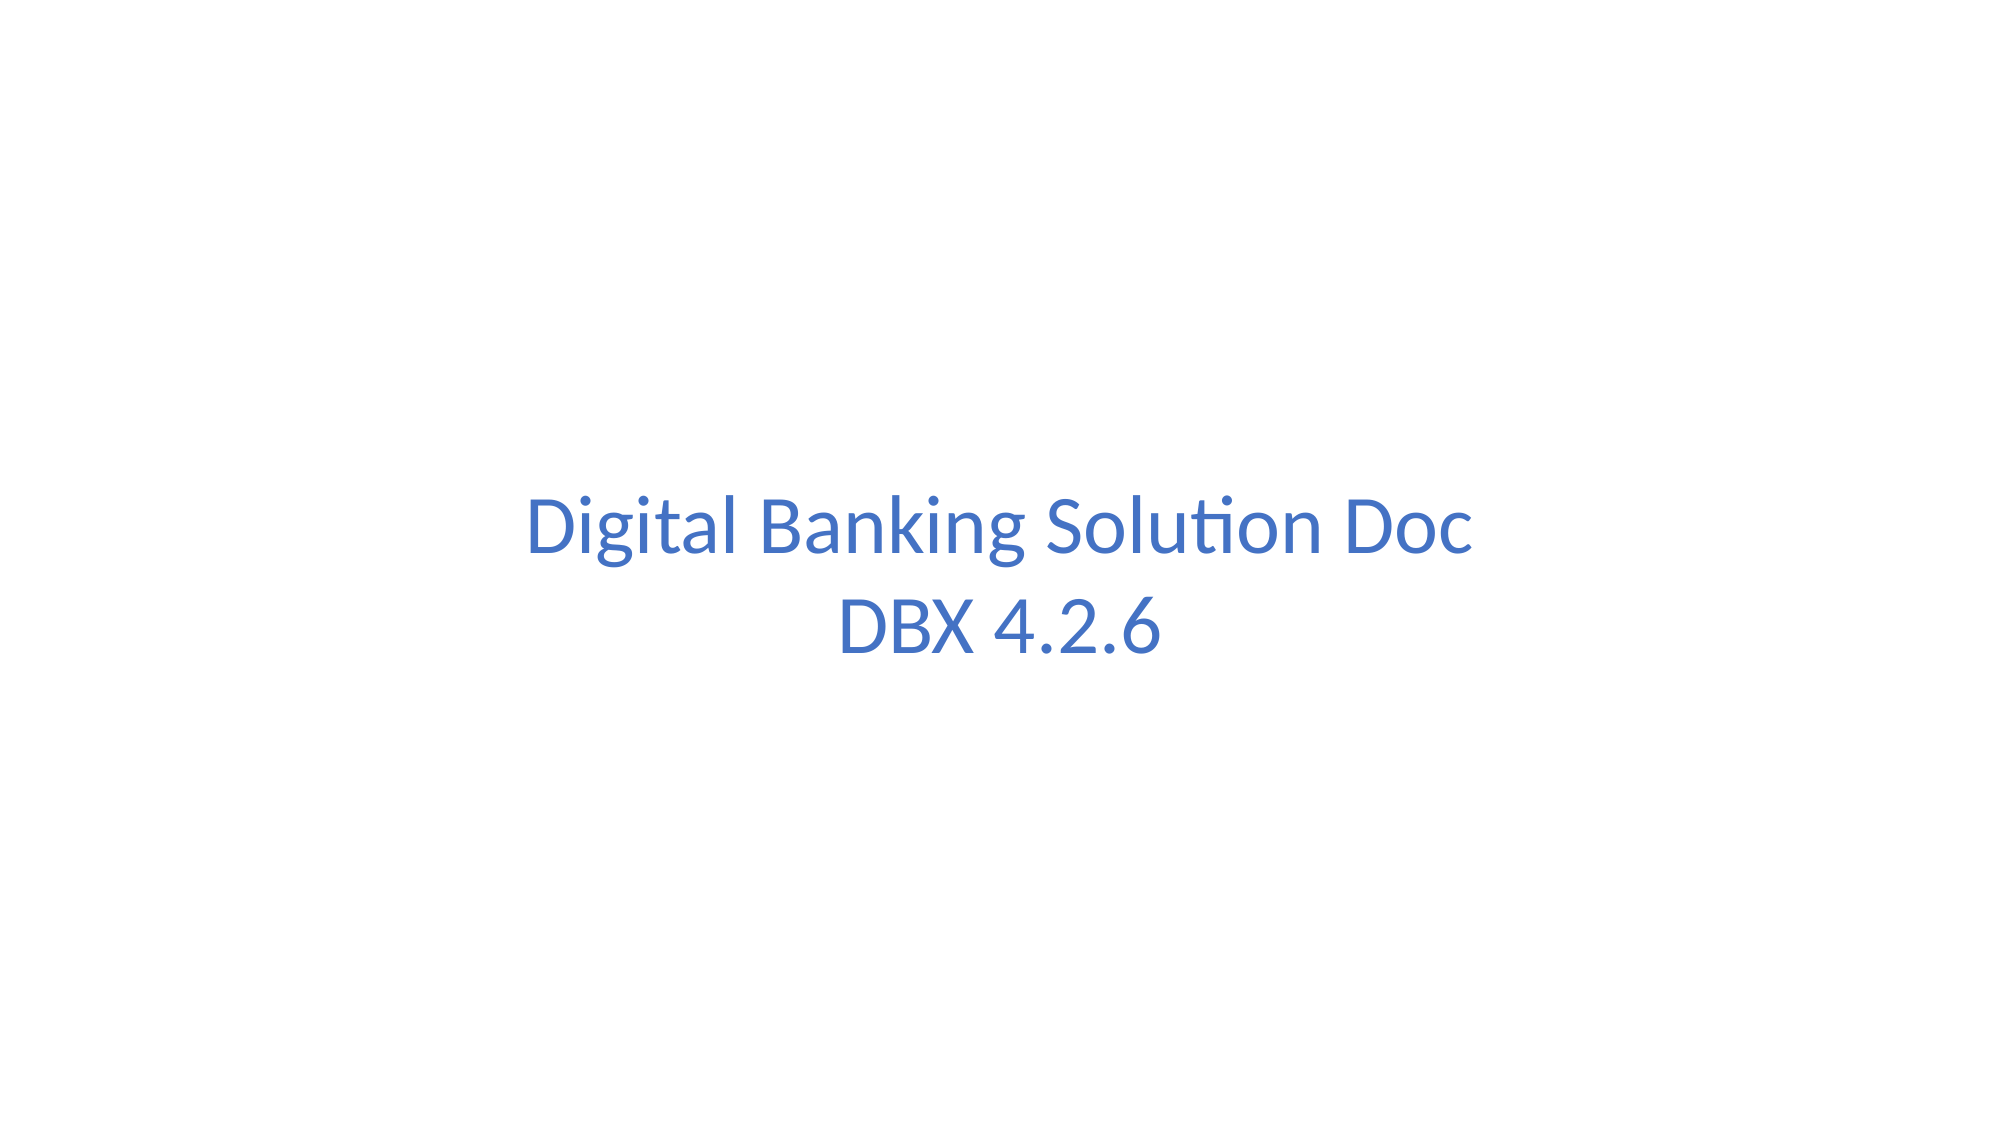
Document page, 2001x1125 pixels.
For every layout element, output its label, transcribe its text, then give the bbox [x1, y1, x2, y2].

text_box Digital Banking Solution Doc DBX 4.2.6 [0, 463, 2000, 678]
